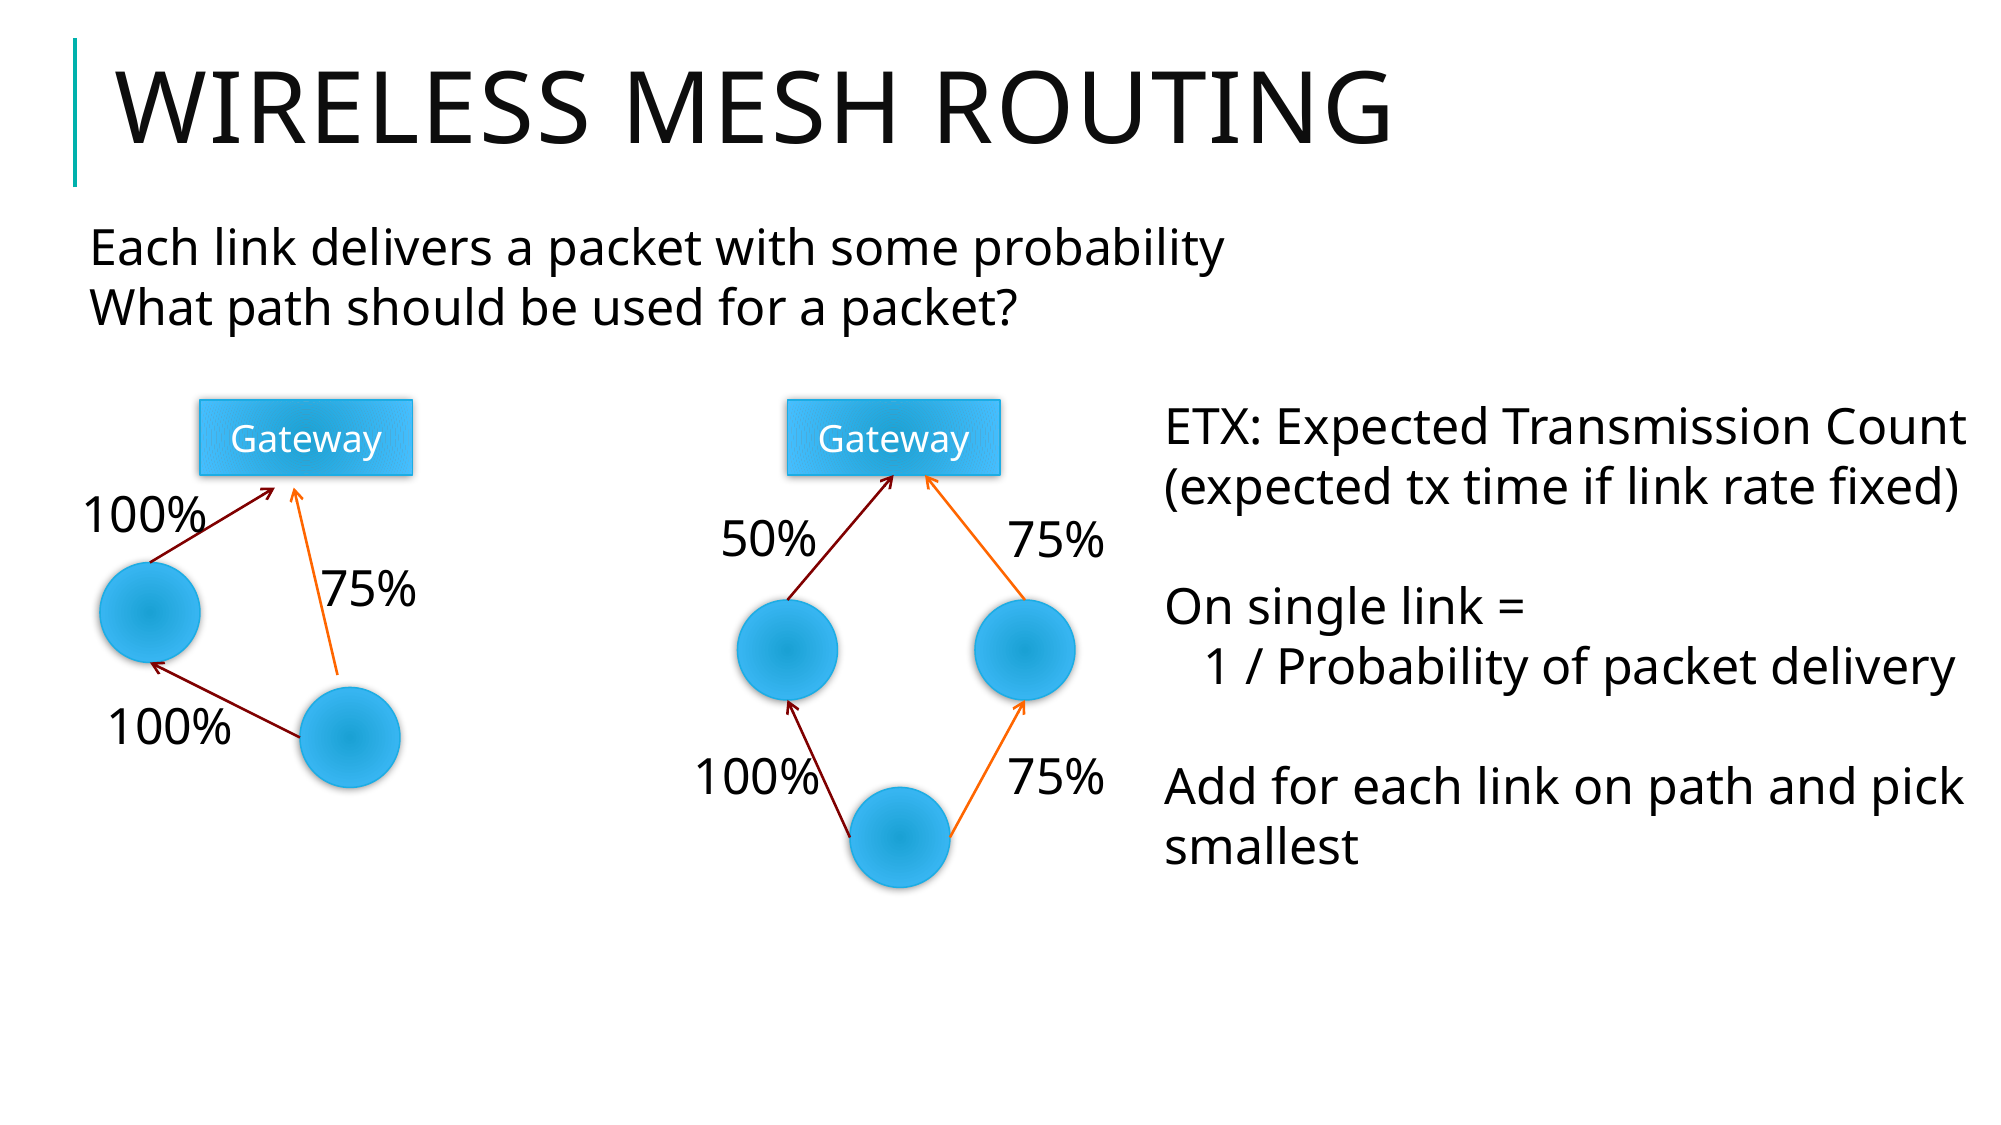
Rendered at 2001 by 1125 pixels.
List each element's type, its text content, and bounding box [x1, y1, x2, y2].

text_box [299, 686, 401, 789]
text_box ETX: Expected Transmission Count (expected tx time if link rate fixed) On single link = 1 / Probability of packet delivery Add for each link on path and pick smallest [1149, 387, 2000, 883]
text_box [149, 487, 276, 563]
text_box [149, 662, 301, 738]
title Wireless Mesh routing [99, 59, 1825, 278]
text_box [293, 487, 338, 676]
text_box [99, 562, 201, 663]
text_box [687, 399, 1114, 888]
text_box 75% [343, 549, 434, 624]
text_box Each link delivers a packet with some probability What path should be used for a packet? [74, 207, 1788, 343]
text_box 100% [66, 474, 224, 550]
text_box 100% [91, 687, 249, 763]
text_box Gateway [199, 399, 413, 476]
